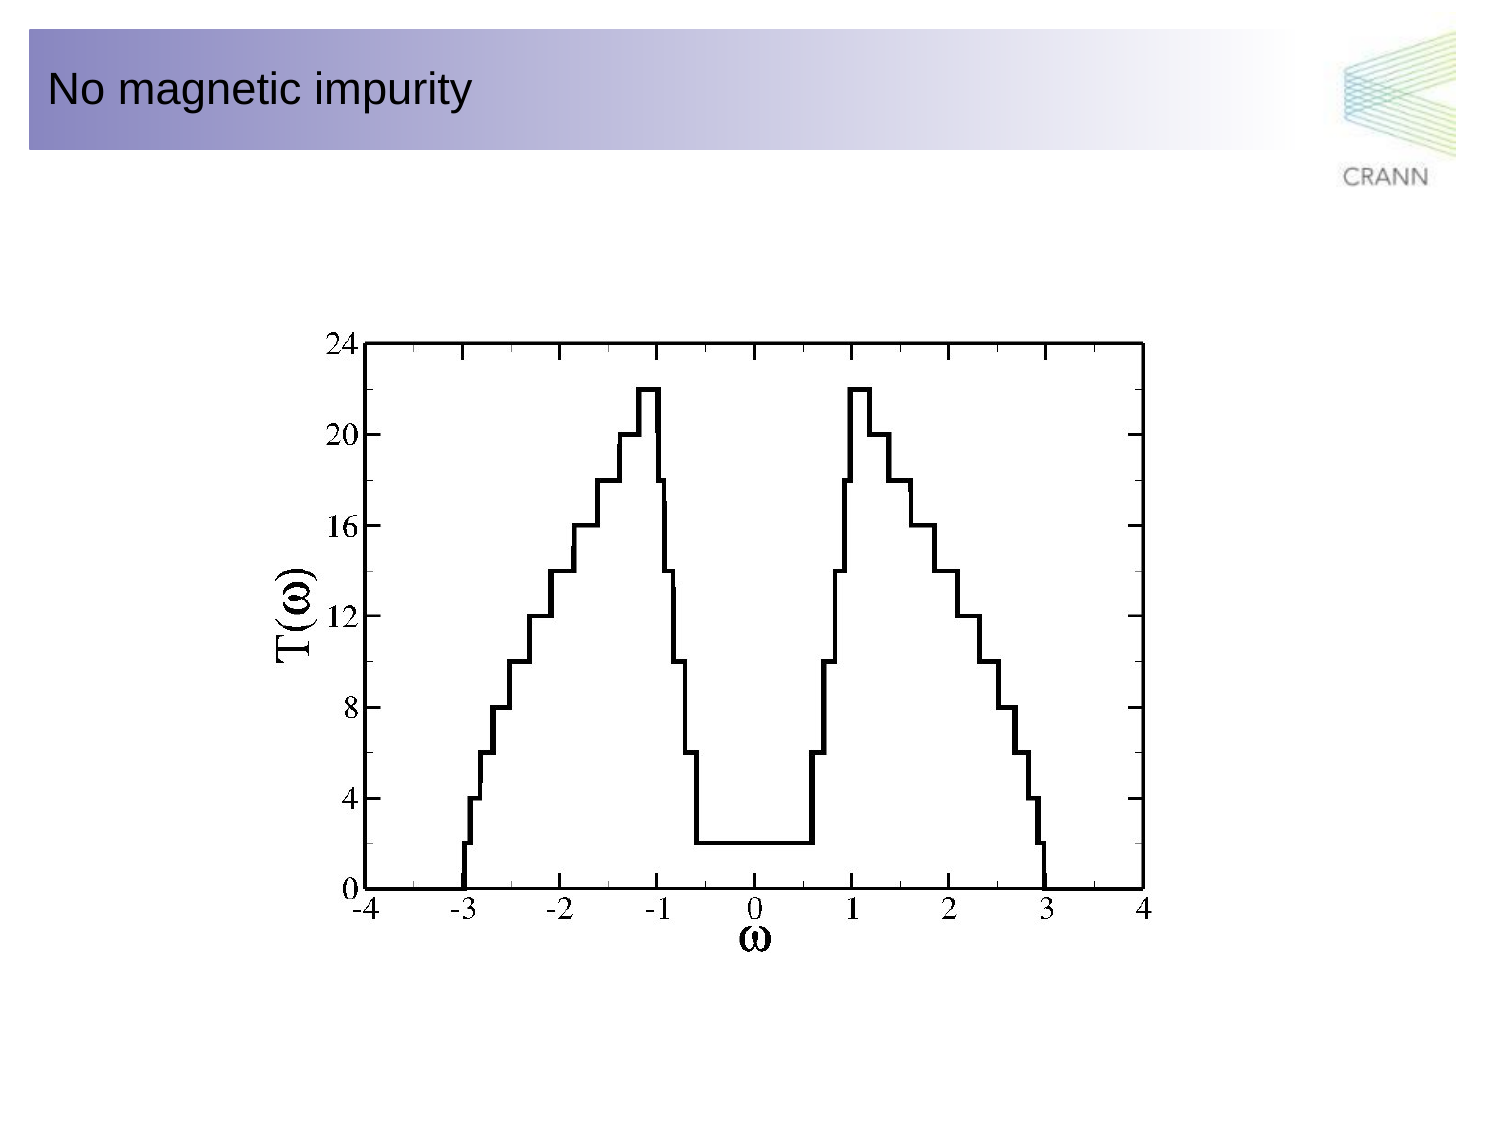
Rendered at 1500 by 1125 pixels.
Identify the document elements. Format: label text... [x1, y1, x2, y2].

text_box No magnetic impurity [34, 36, 1247, 137]
text_box [29, 29, 1301, 150]
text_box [271, 331, 1152, 953]
picture [1299, 12, 1456, 209]
